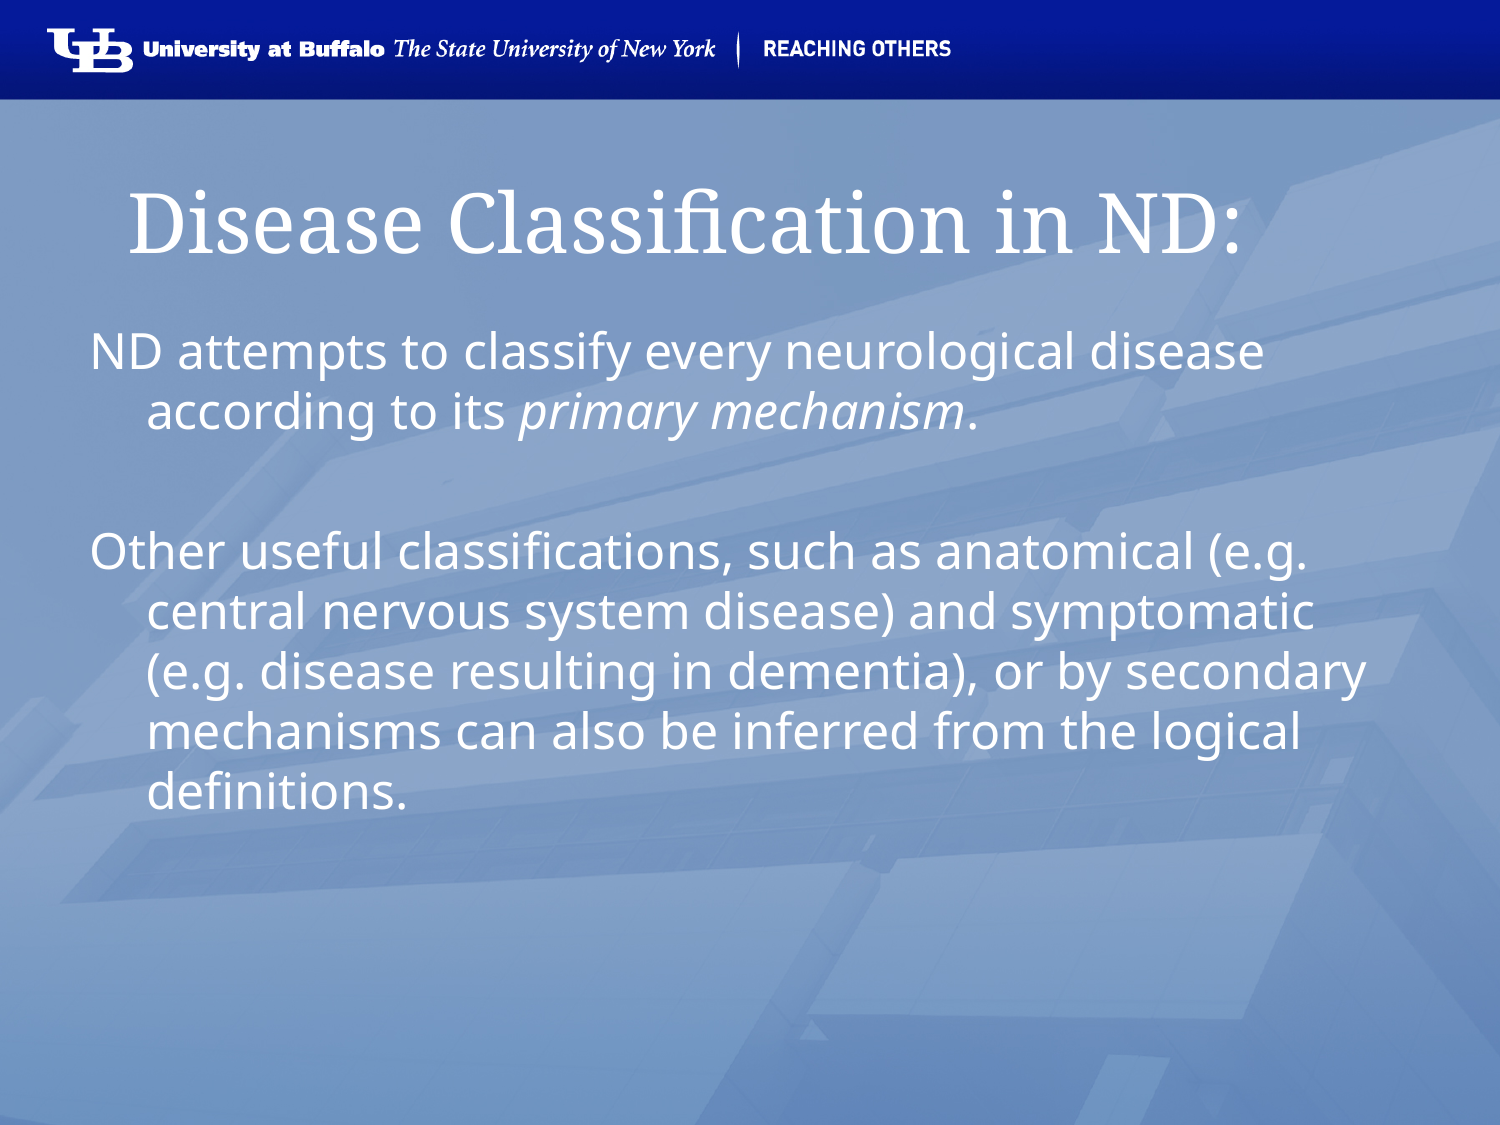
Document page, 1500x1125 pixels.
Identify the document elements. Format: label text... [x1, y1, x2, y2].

picture [0, 0, 1500, 1125]
list ND attempts to classify every neurological disease according to its primary mechanism. Other useful classifications, such as anatomical (e.g. central nervous system disease) and symptomatic (e.g. disease resulting in dementia), or by secondary mechanisms can also be inferred from the logical definitions. [75, 312, 1425, 1038]
title Disease Classification in ND: [112, 162, 1388, 312]
